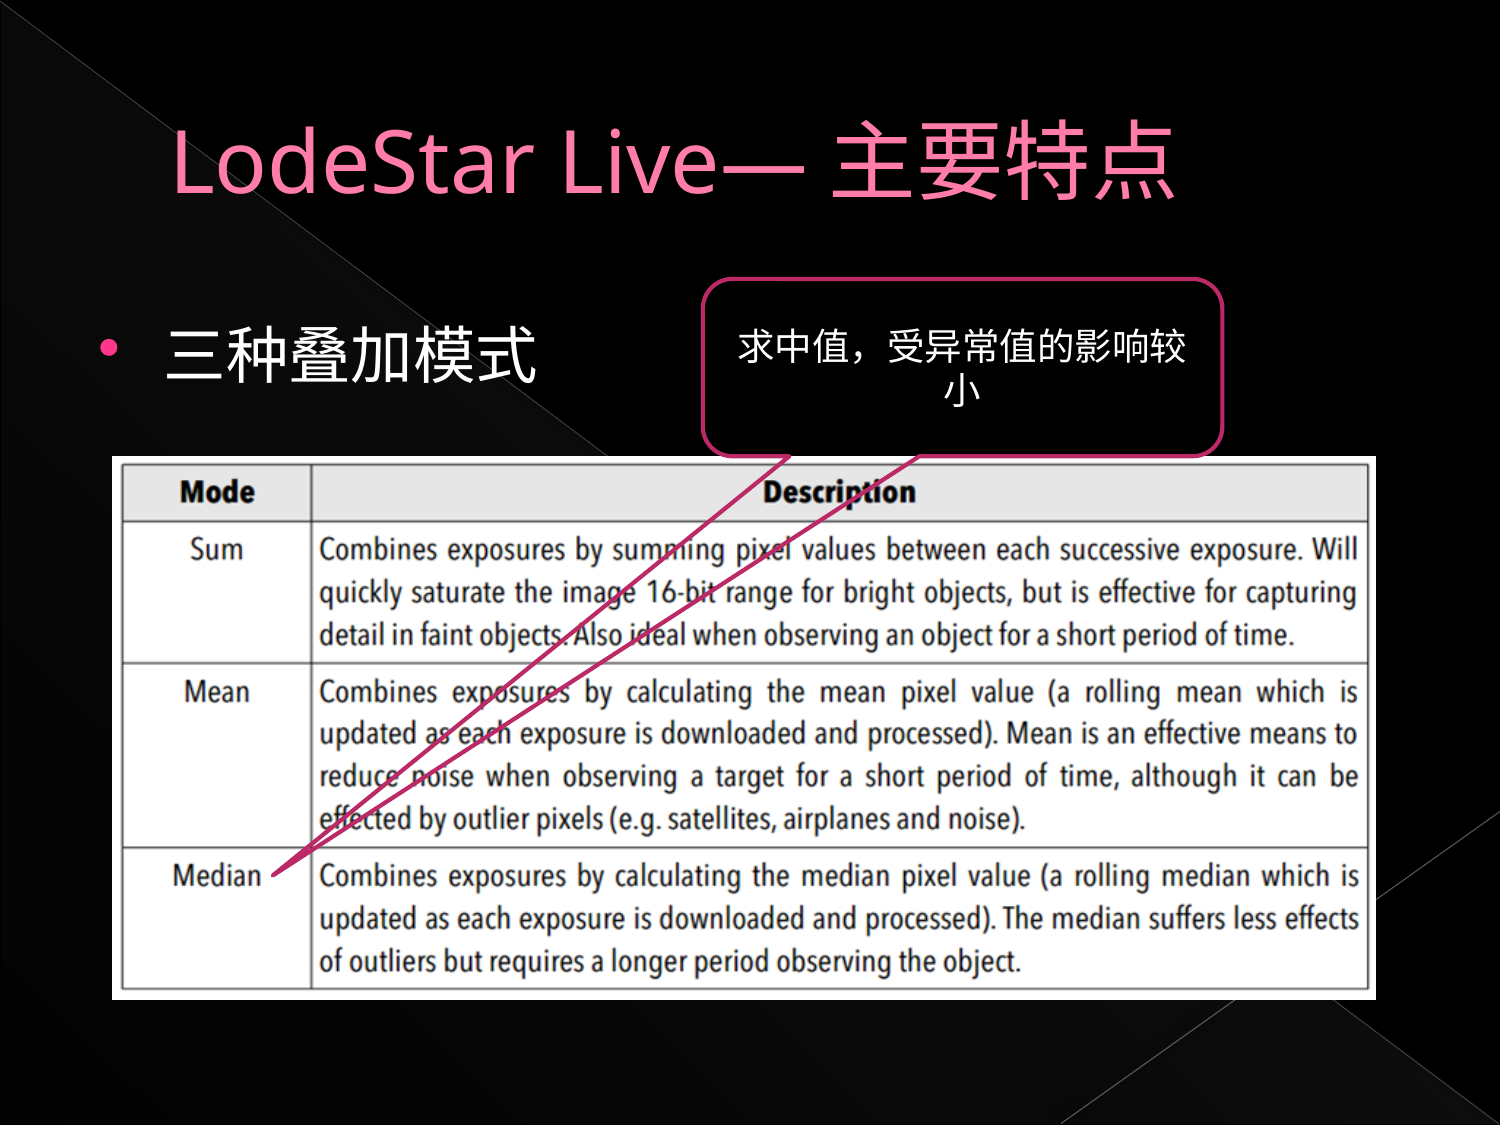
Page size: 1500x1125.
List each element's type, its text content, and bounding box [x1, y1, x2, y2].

list 三种叠加模式 [75, 308, 1425, 1059]
title LodeStar Live—主要特点 [75, 43, 1425, 274]
picture [111, 455, 1377, 1000]
text_box 求中值，受异常值的影响较小 [700, 276, 1225, 443]
